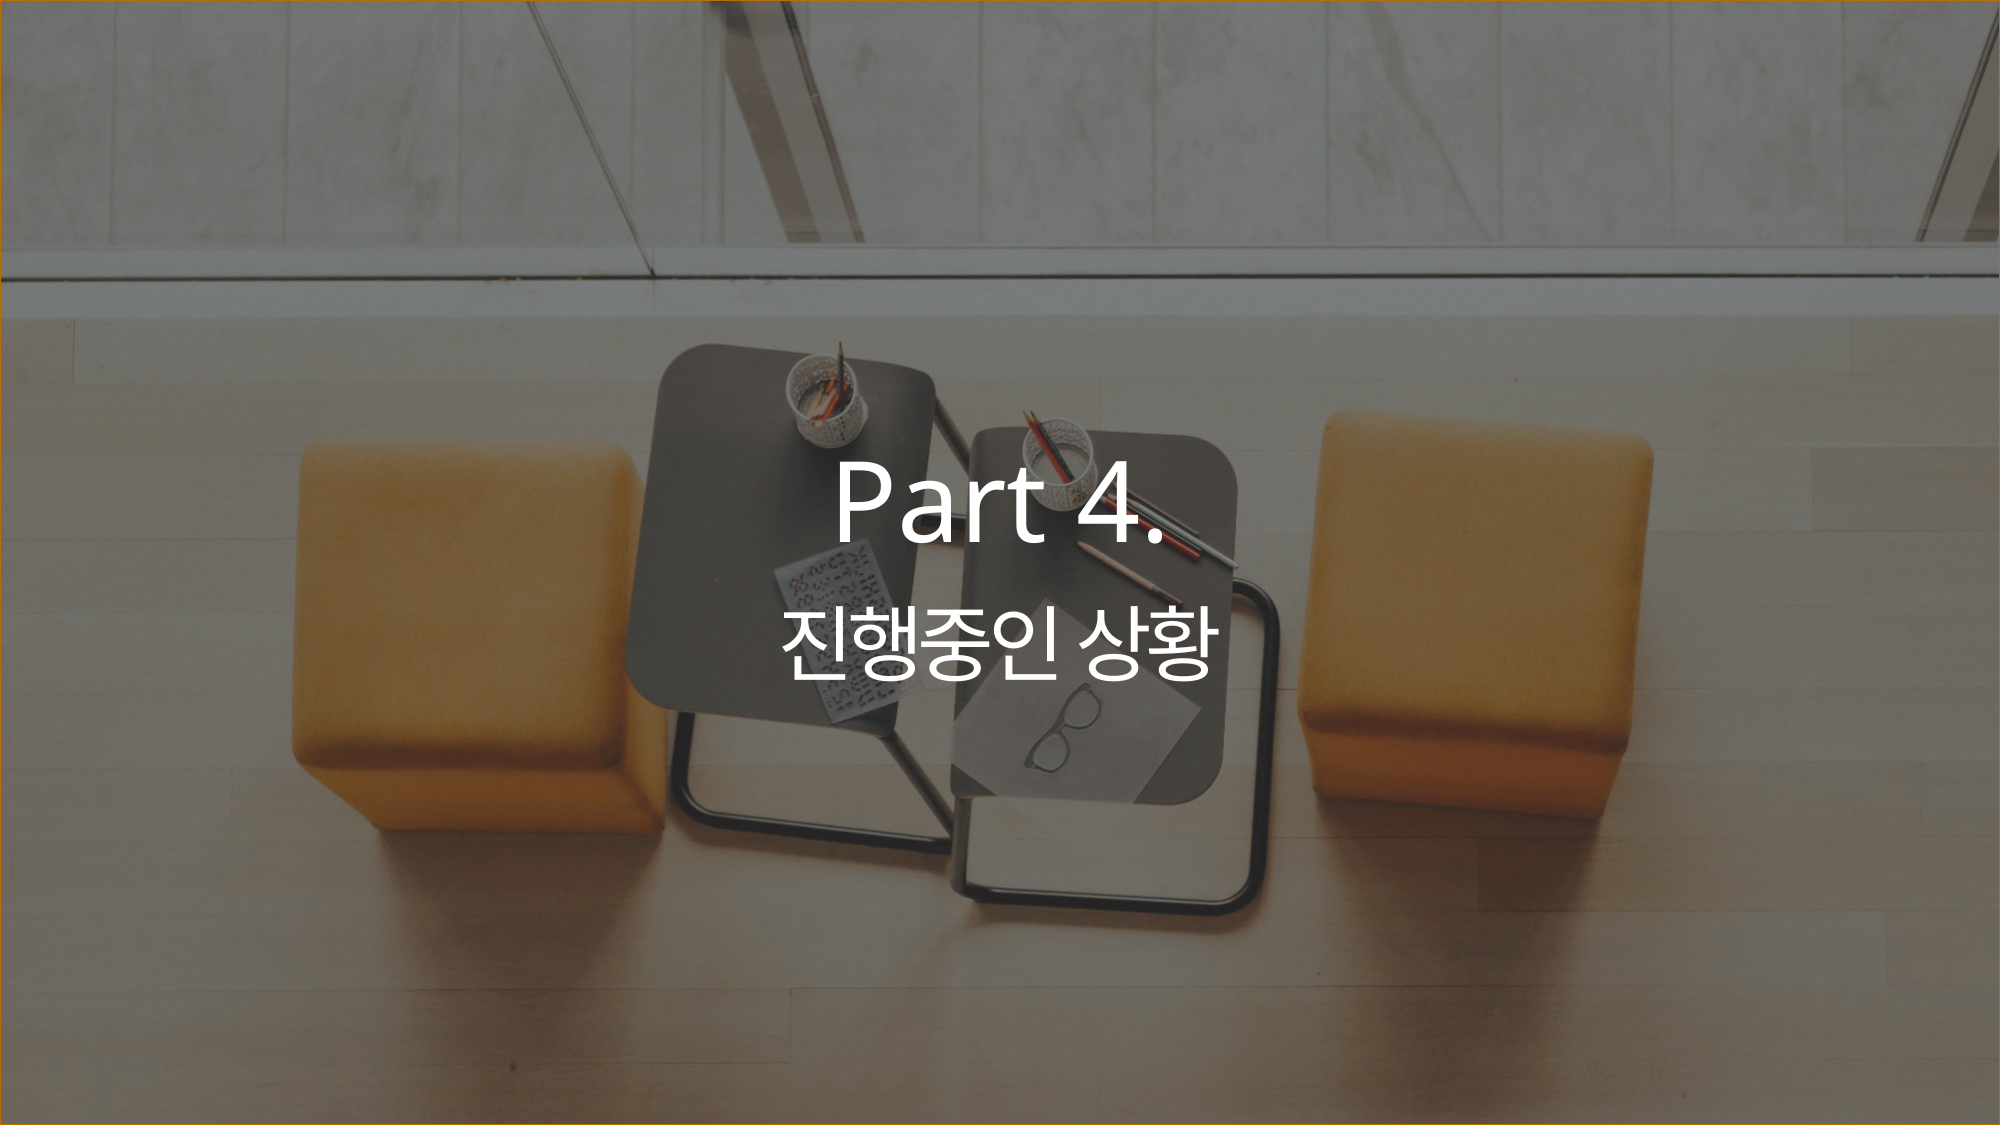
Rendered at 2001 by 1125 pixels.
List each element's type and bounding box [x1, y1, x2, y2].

picture [0, 0, 2000, 1125]
text_box [767, 423, 1232, 701]
